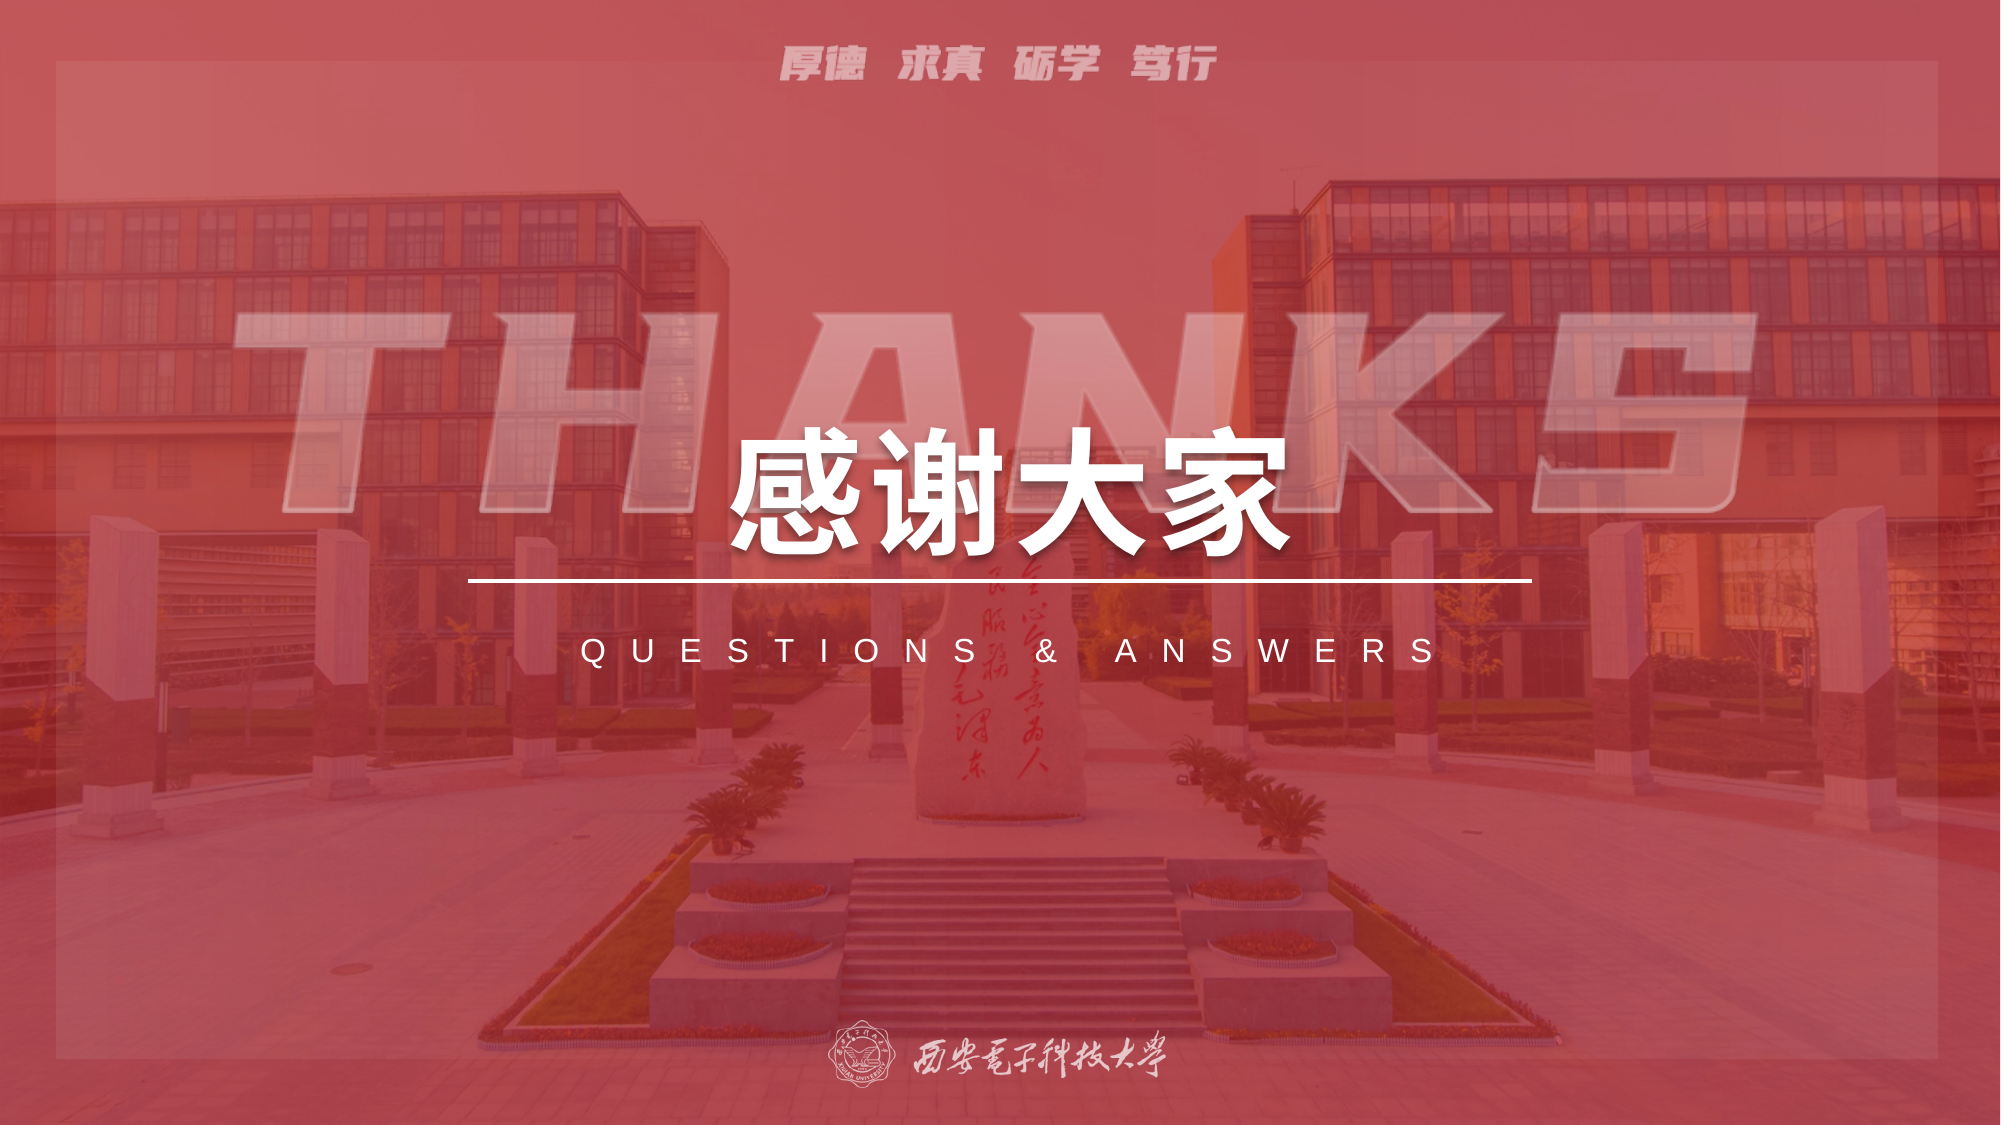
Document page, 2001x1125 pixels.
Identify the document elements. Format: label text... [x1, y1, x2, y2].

text_box QUESTIONS & ANSWERS [565, 644, 1448, 677]
text_box [56, 61, 1938, 1059]
picture [0, 0, 2001, 1125]
